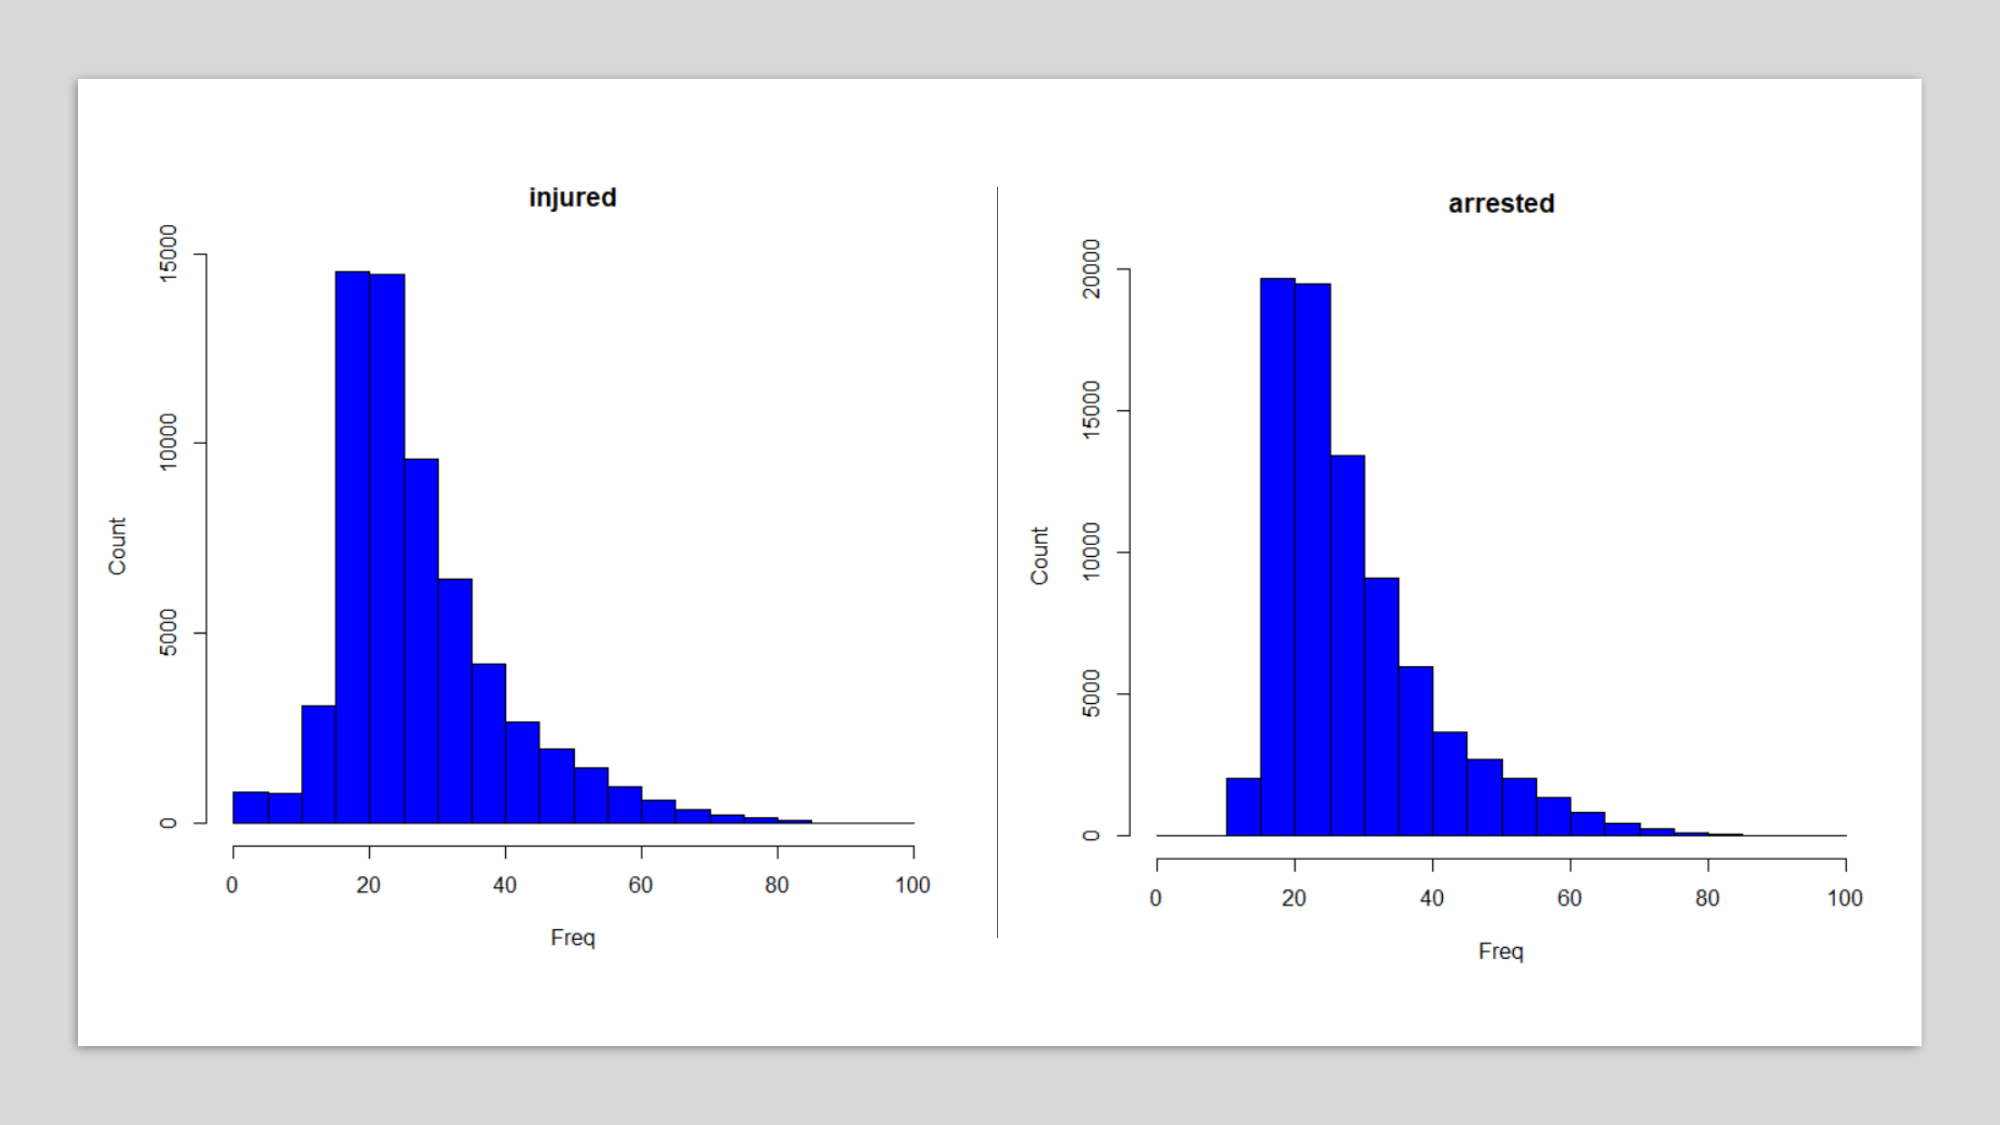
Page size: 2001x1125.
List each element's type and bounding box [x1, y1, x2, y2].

picture [105, 156, 975, 969]
text_box [77, 78, 1923, 1047]
text_box [0, 0, 2000, 1125]
picture [1025, 154, 1895, 971]
